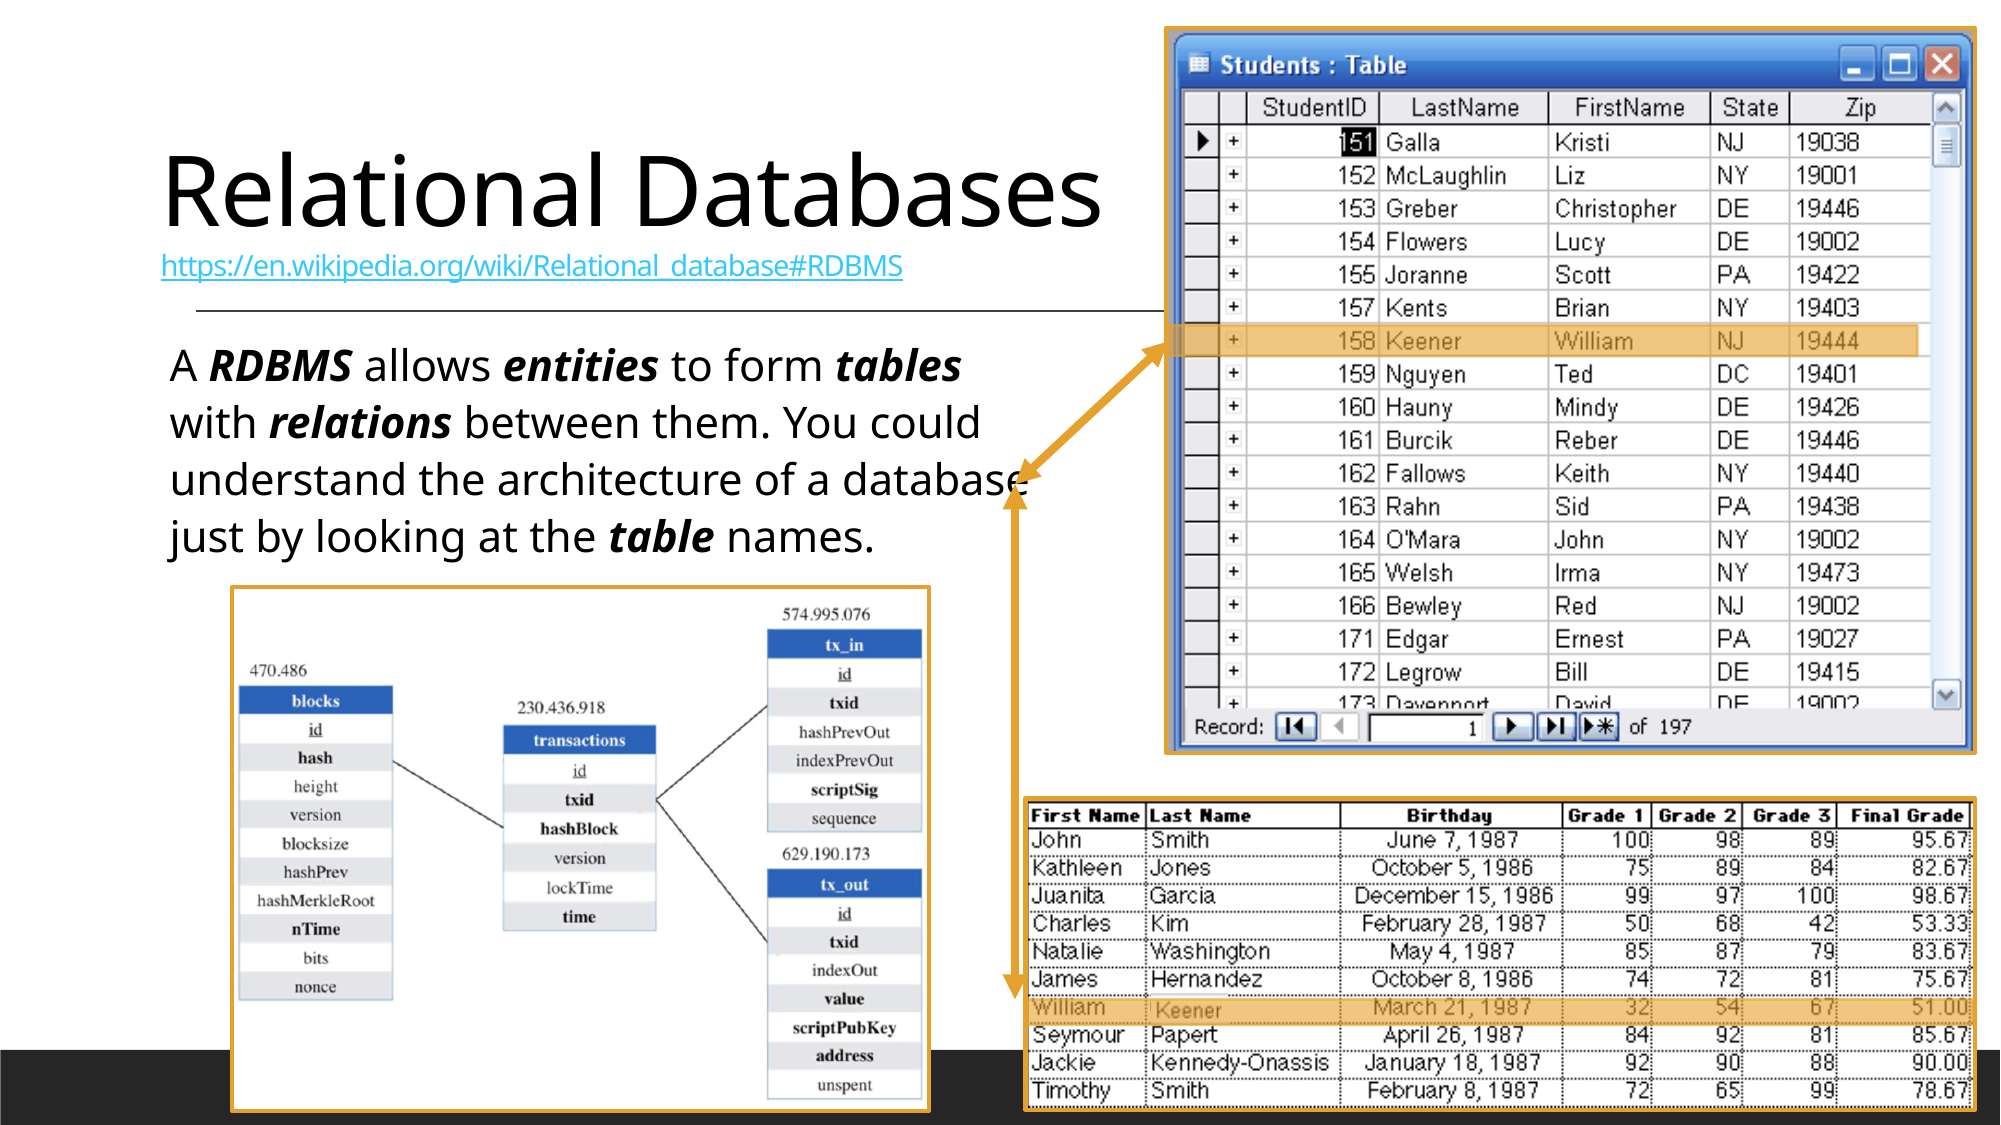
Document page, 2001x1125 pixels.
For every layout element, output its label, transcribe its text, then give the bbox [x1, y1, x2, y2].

title Relational Databases https://en.wikipedia.org/wiki/Relational_database#RDBMS [145, 47, 1164, 292]
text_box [1014, 340, 1169, 485]
list A RDBMS allows entities to form tables with relations between them. You could understand the architecture of a database just by looking at the table names. [169, 314, 1036, 580]
picture [1167, 29, 1974, 752]
picture [233, 588, 928, 1110]
picture [1026, 800, 1974, 1109]
